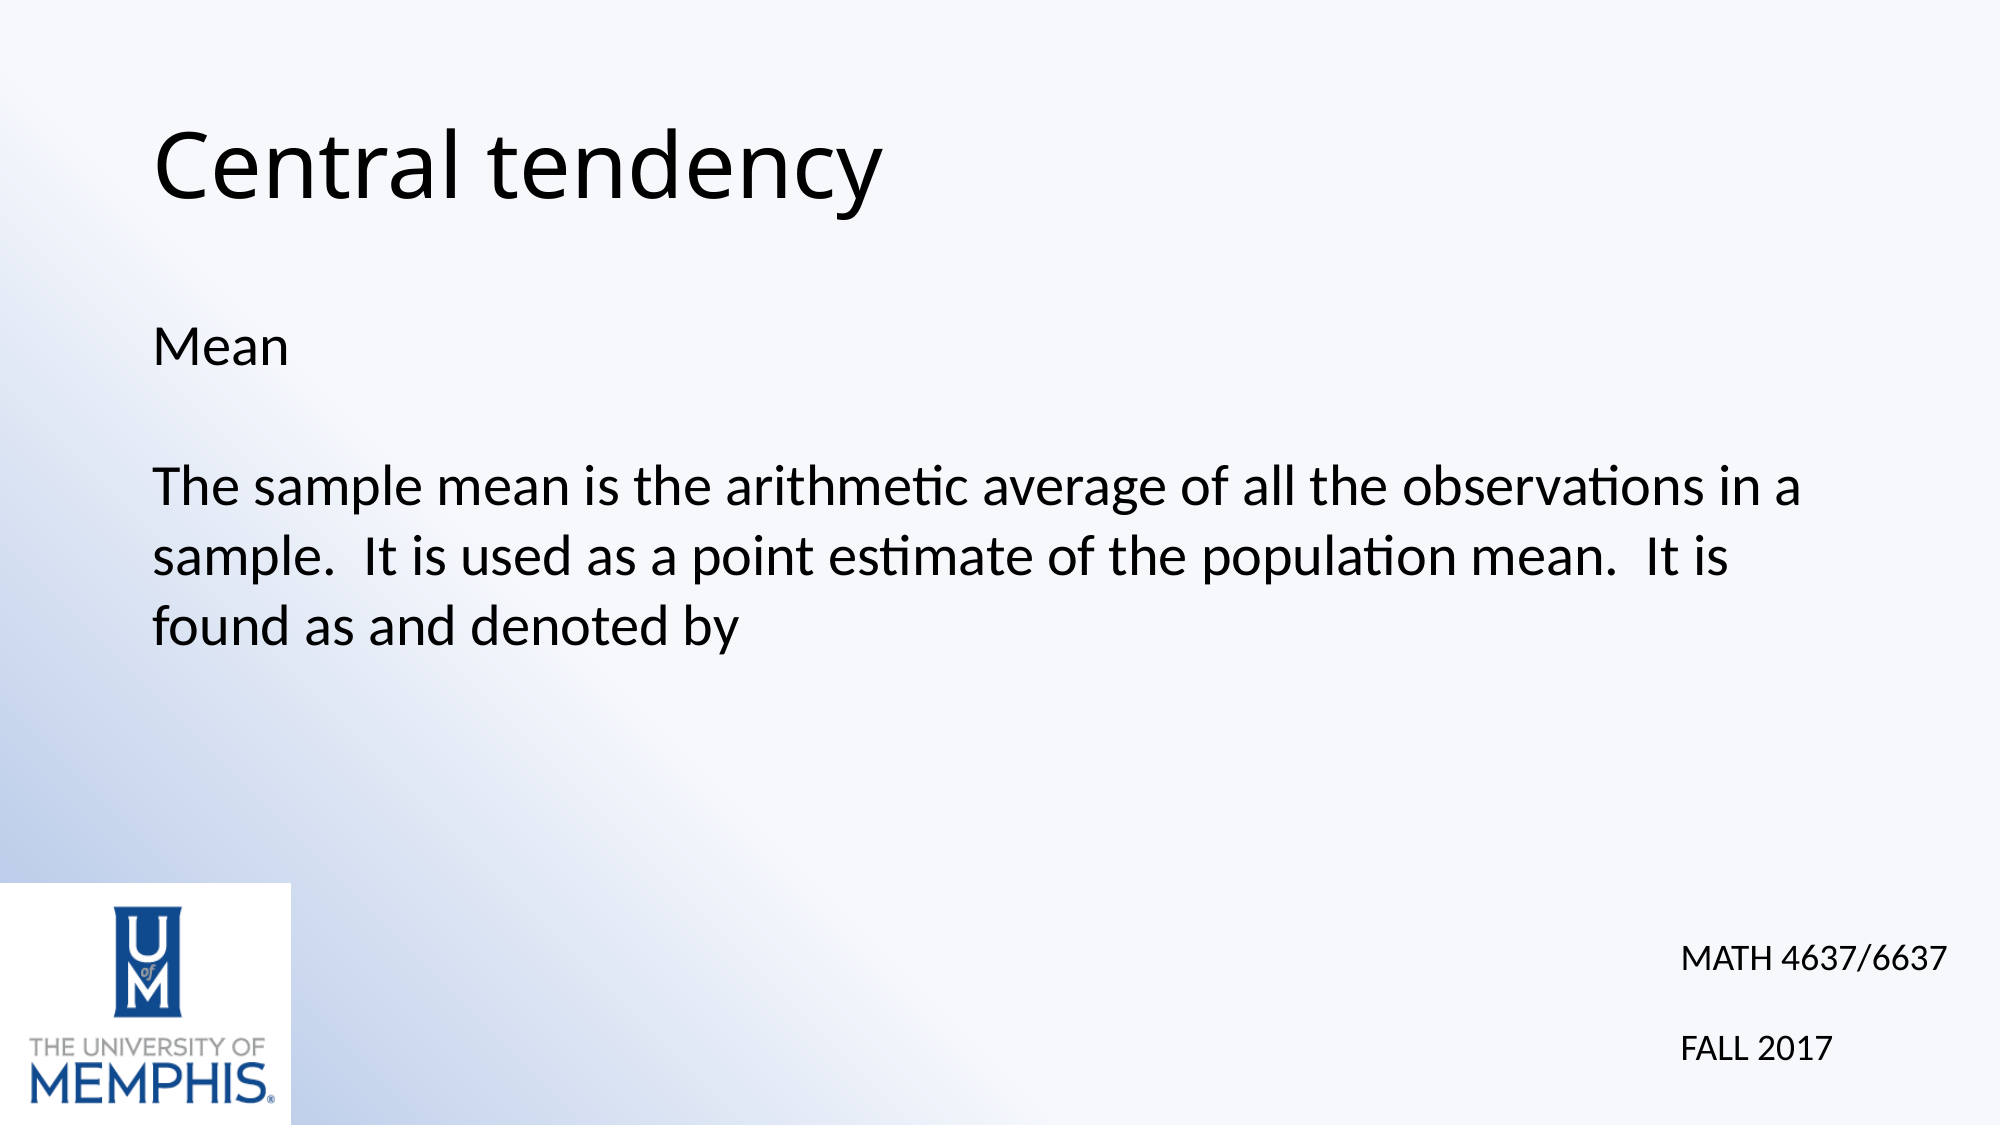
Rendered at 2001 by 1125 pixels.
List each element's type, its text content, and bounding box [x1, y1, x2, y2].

title Central tendency [137, 59, 1863, 278]
picture [0, 883, 291, 1125]
